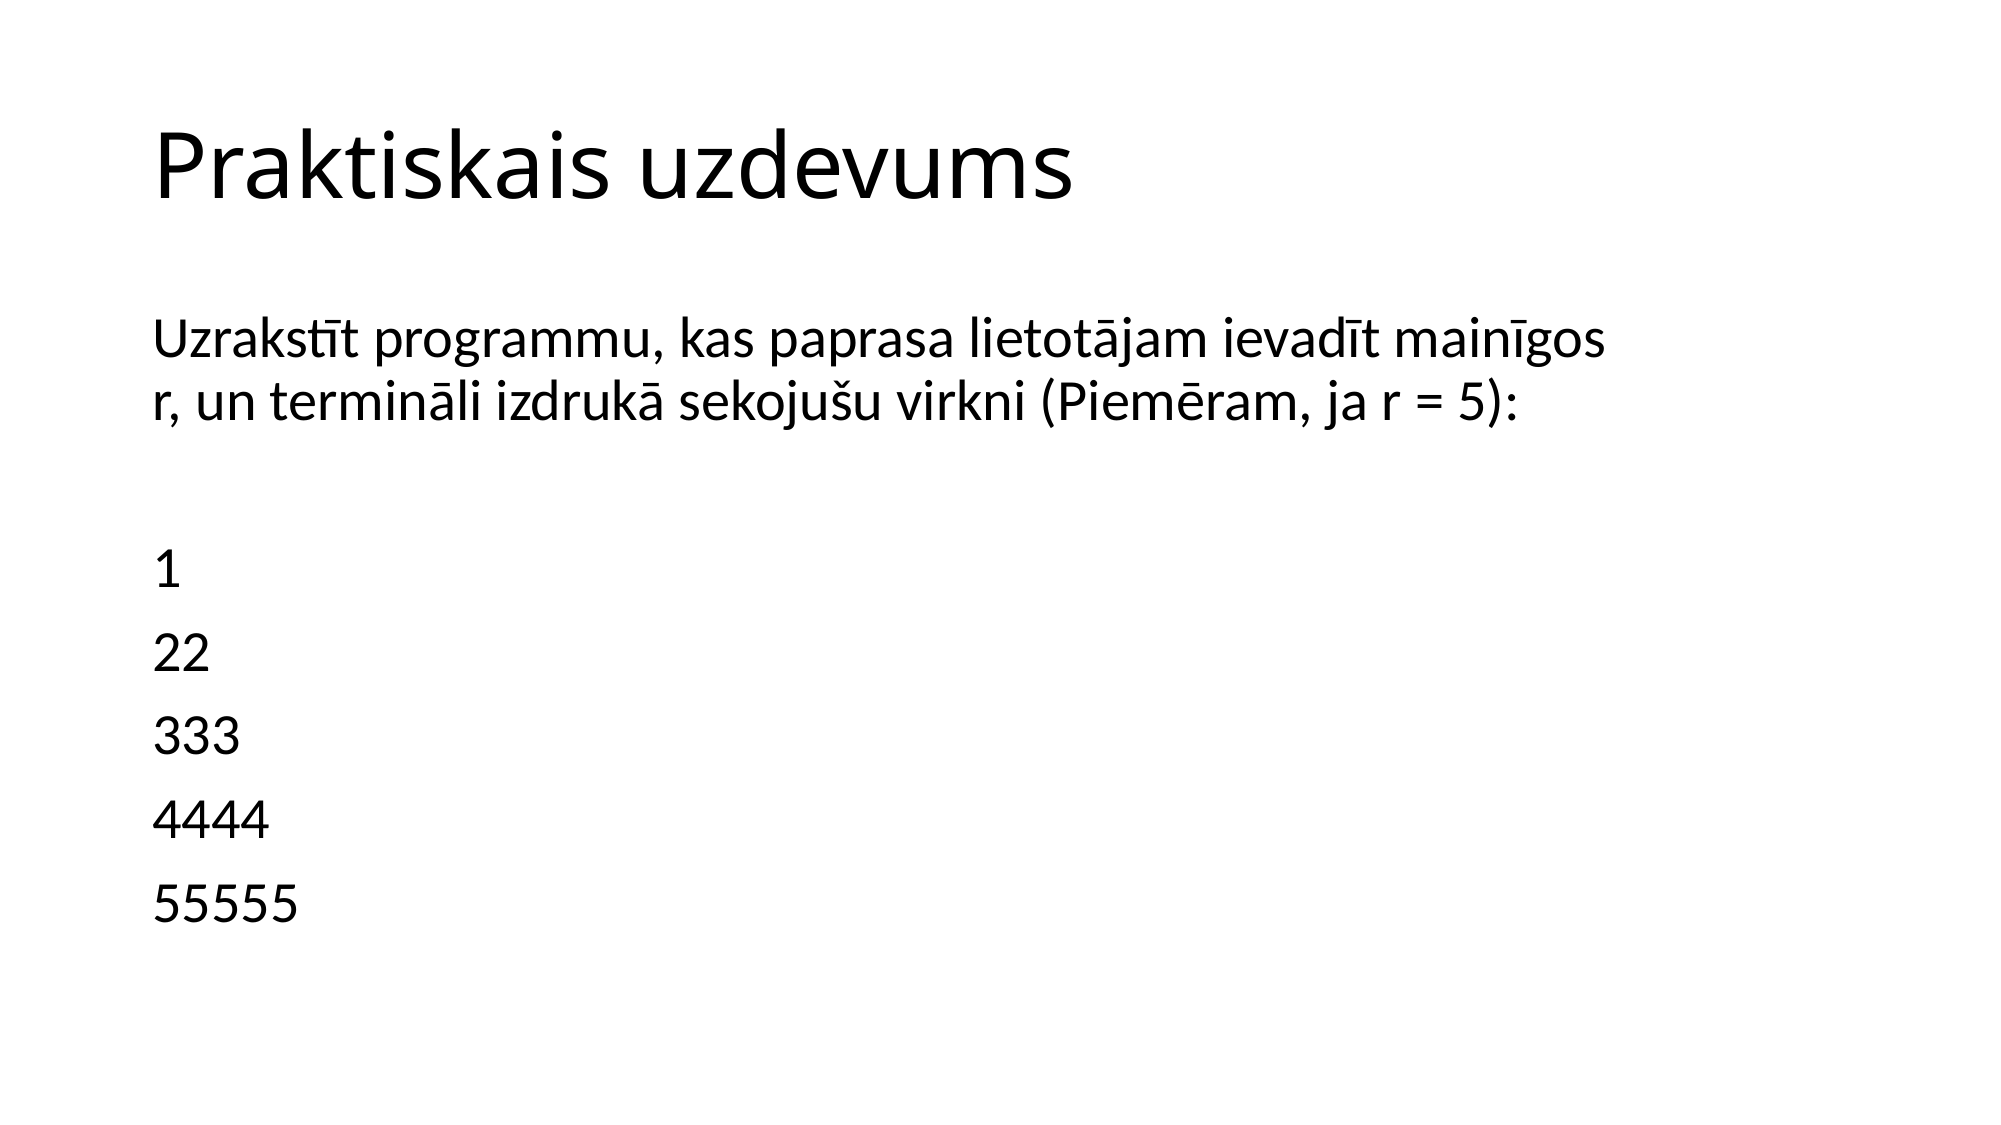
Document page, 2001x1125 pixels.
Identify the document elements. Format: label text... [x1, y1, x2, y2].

title Praktiskais uzdevums [137, 59, 1863, 278]
list Uzrakstīt programmu, kas paprasa lietotājam ievadīt mainīgos r, un termināli izdrukā sekojušu virkni (Piemēram, ja r = 5): 1 22 333 4444 55555 [137, 299, 1863, 1014]
